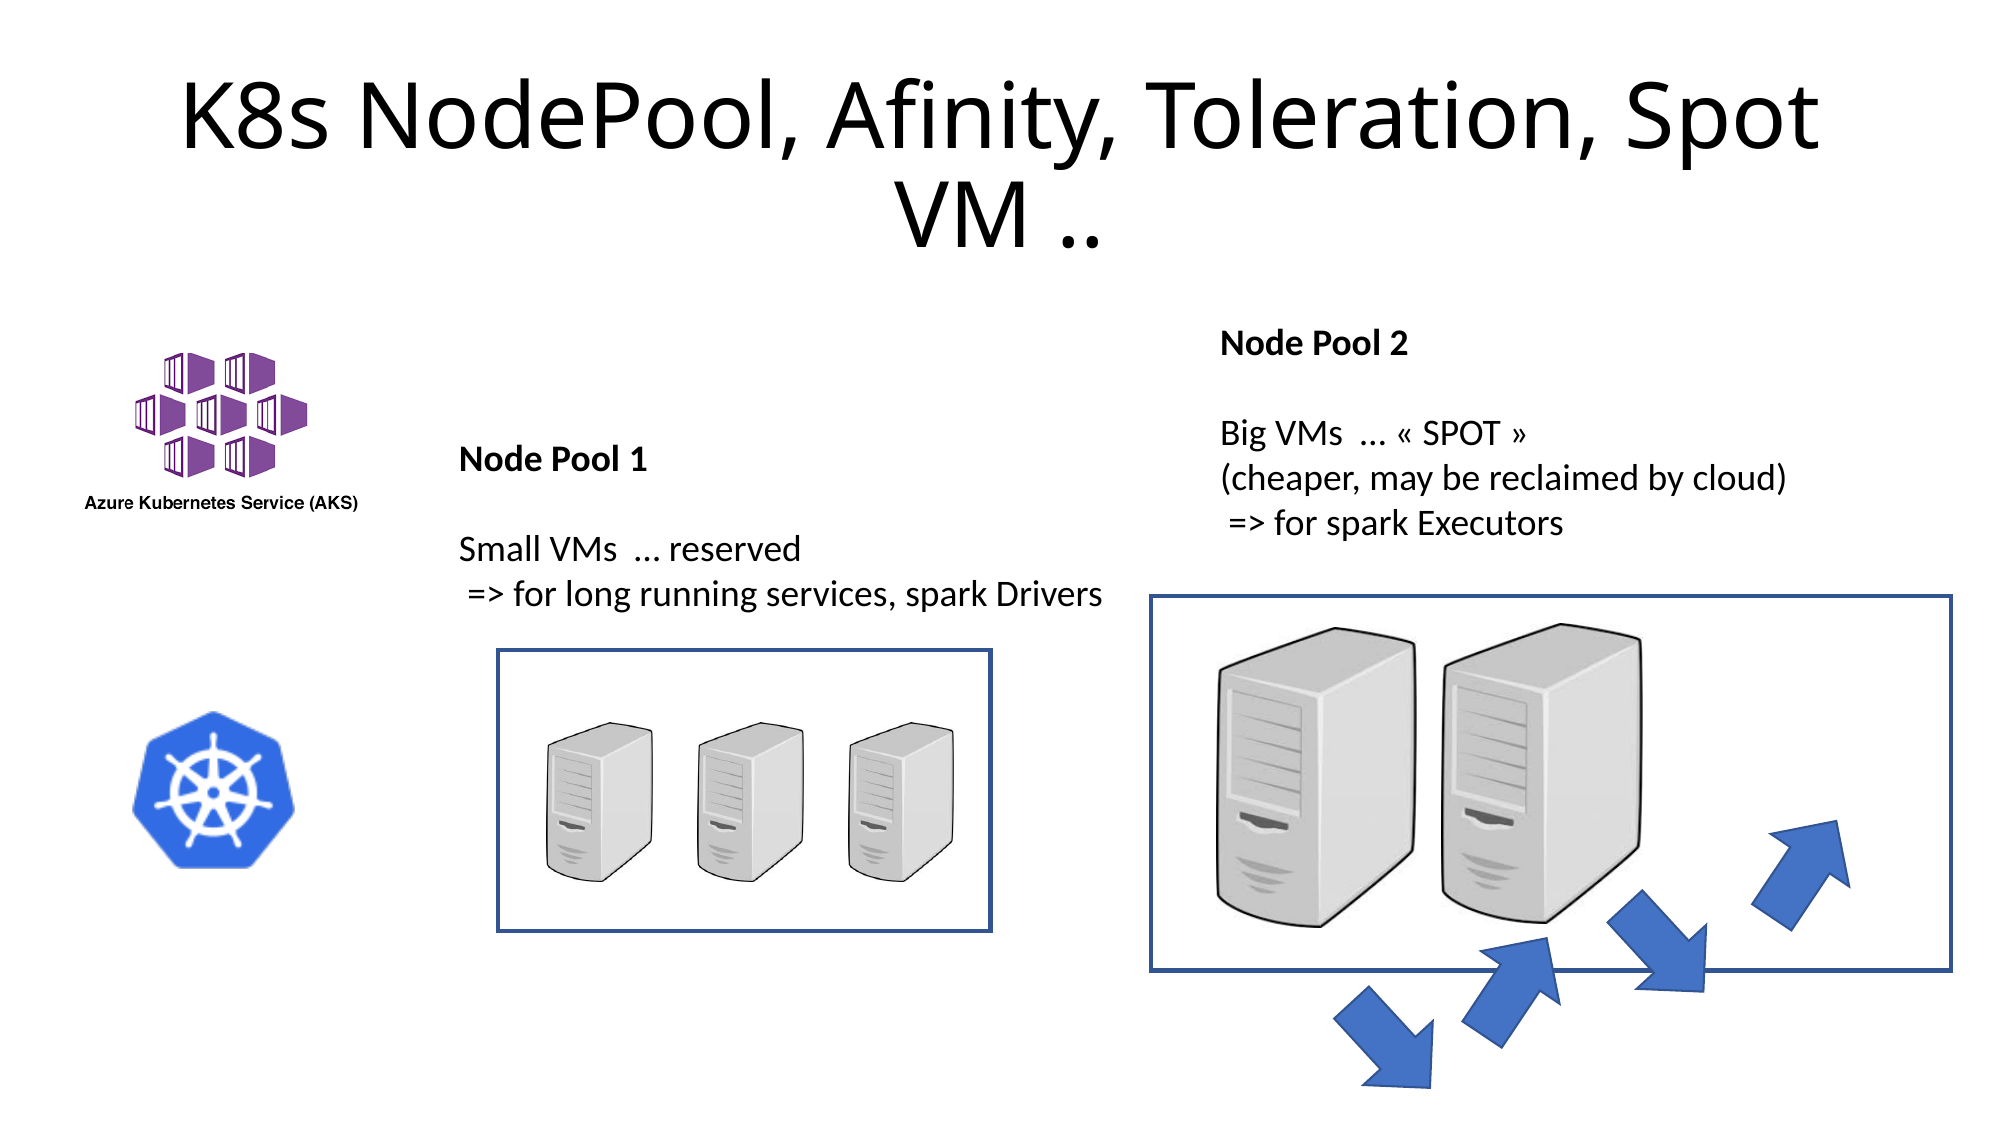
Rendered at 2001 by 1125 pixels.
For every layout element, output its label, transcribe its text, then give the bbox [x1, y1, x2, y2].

text_box Node Pool 1 Small VMs … reserved => for long running services, spark Drivers [444, 426, 1119, 622]
text_box [1150, 595, 1952, 972]
text_box Node Pool 2 Big VMs … « SPOT » (cheaper, may be reclaimed by cloud) => for spark Executors [1205, 310, 1803, 551]
picture [546, 722, 653, 882]
picture [1441, 623, 1643, 924]
text_box [497, 649, 991, 932]
picture [79, 353, 362, 512]
text_box [1607, 889, 1708, 993]
text_box [1750, 819, 1851, 932]
picture [847, 722, 954, 882]
picture [697, 722, 804, 882]
text_box [1332, 985, 1434, 1089]
text_box [1461, 936, 1562, 1050]
picture [1216, 627, 1417, 928]
picture [131, 709, 297, 871]
title K8s NodePool, Afinity, Toleration, Spot VM .. [137, 59, 1863, 278]
